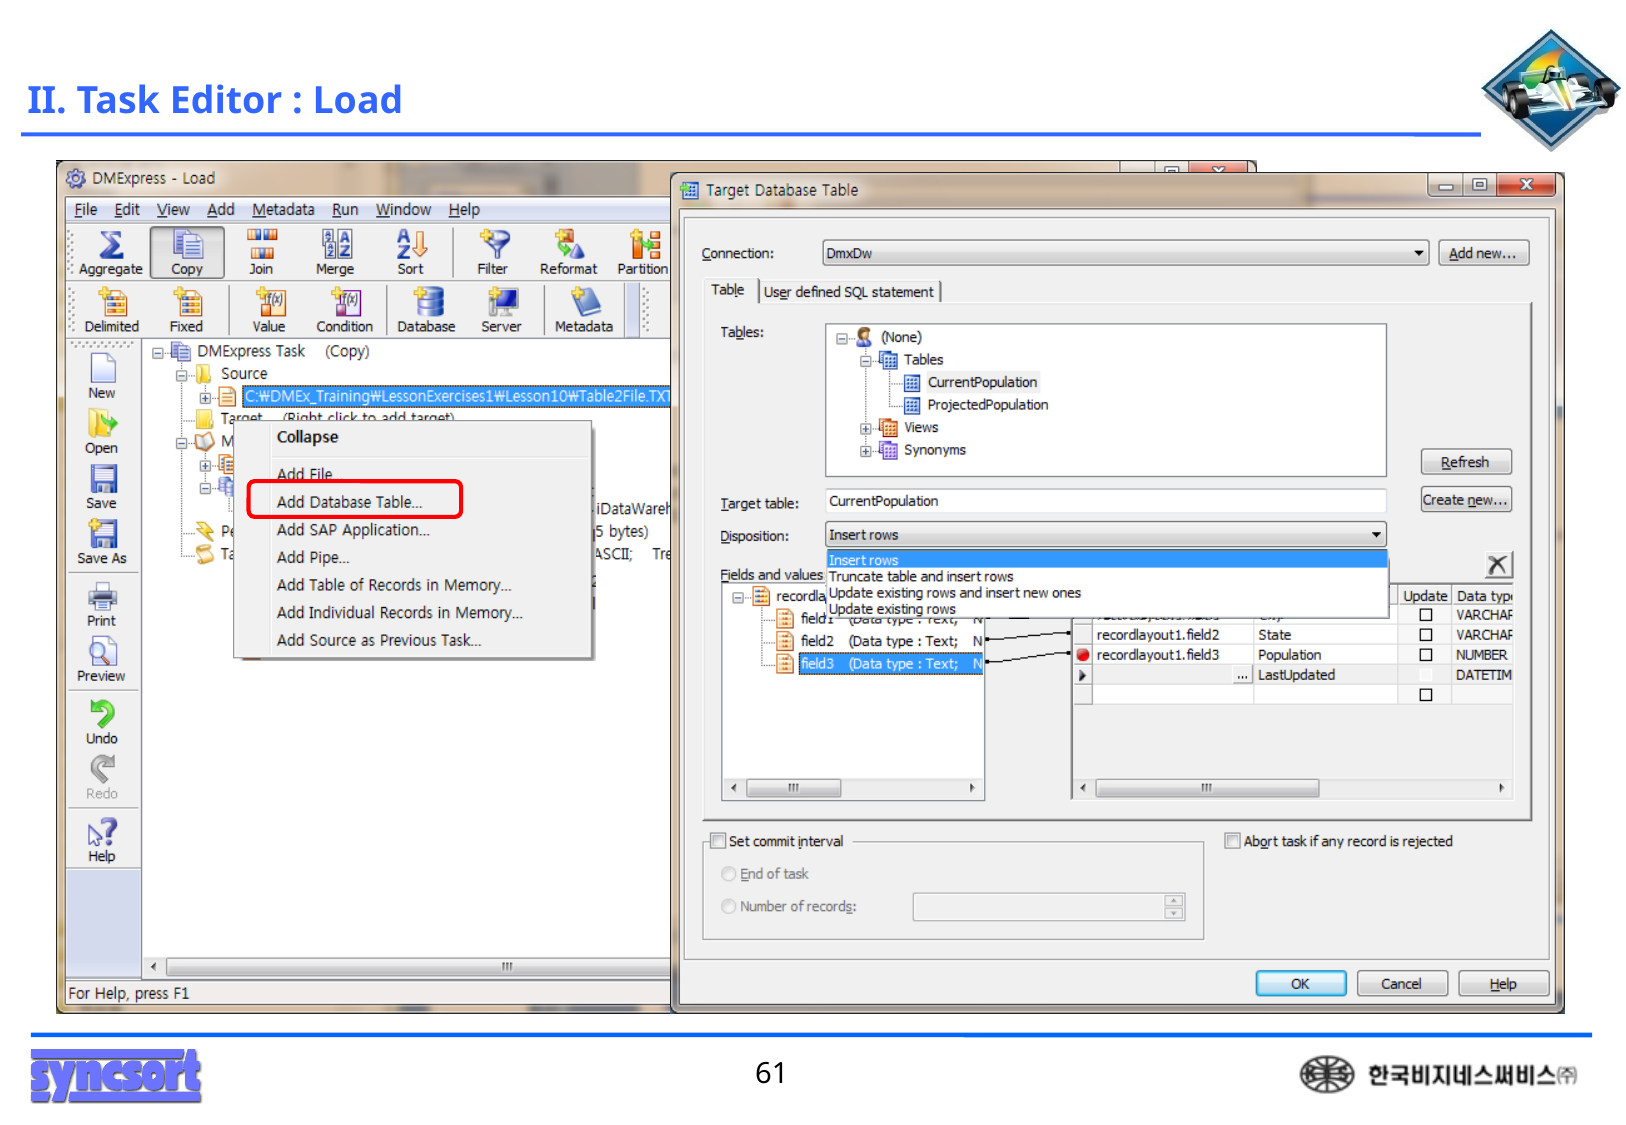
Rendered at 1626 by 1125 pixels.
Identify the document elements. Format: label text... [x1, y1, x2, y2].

text_box II. Task Editor : Load [12, 73, 1394, 124]
picture [1281, 1046, 1593, 1105]
picture [1481, 29, 1621, 153]
picture [27, 1046, 205, 1104]
picture [56, 160, 1565, 1015]
